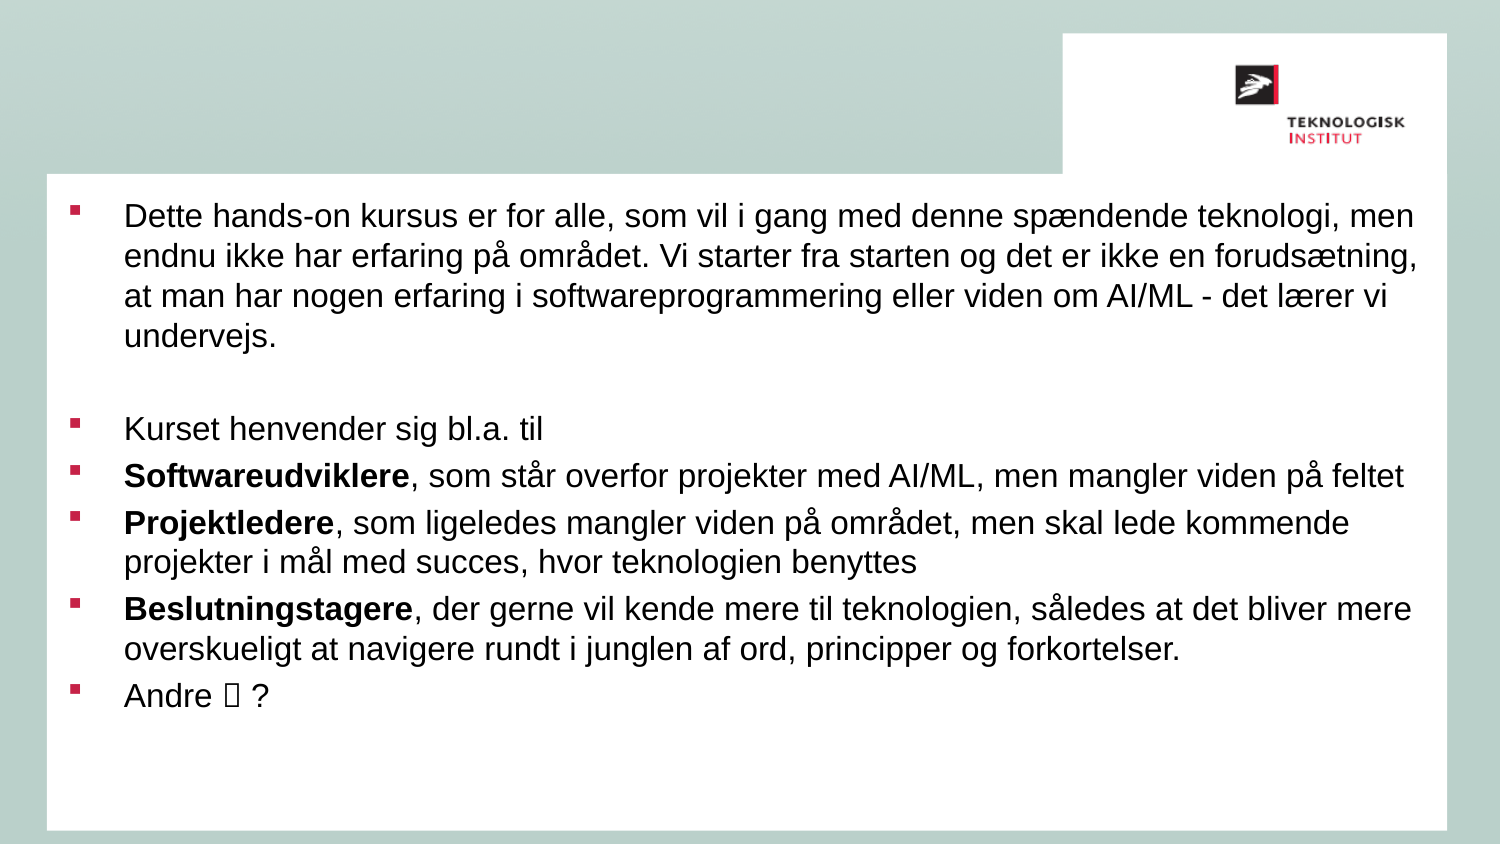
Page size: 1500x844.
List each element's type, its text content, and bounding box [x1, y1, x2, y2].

list Dette hands-on kursus er for alle, som vil i gang med denne spændende teknologi, men endnu ikke har erfaring på området. Vi starter fra starten og det er ikke en forudsætning, at man har nogen erfaring i softwareprogrammering eller viden om AI/ML - det lærer vi undervejs. Kurset henvender sig bl.a. til Softwareudviklere, som står overfor projekter med AI/ML, men mangler viden på feltet Projektledere, som ligeledes mangler viden på området, men skal lede kommende projekter i mål med succes, hvor teknologien benyttes Beslutningstagere, der gerne vil kende mere til teknologien, således at det bliver mere overskueligt at navigere rundt i junglen af ord, principper og forkortelser. Andre  ? [46, 173, 1448, 831]
picture [0, 0, 1500, 844]
